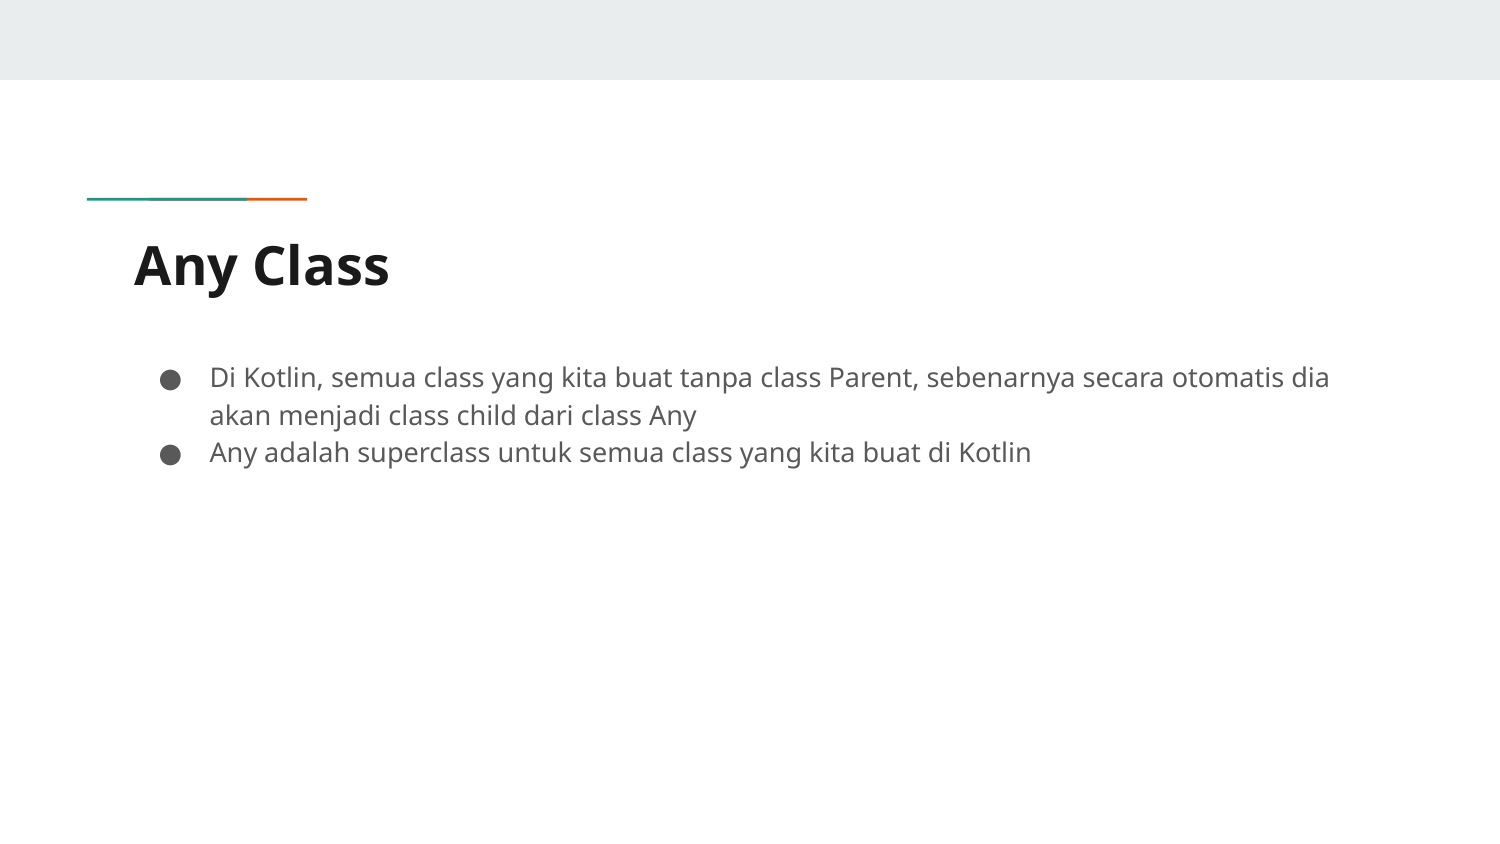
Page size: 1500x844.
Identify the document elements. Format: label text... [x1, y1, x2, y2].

title Any Class [119, 216, 1381, 305]
list Di Kotlin, semua class yang kita buat tanpa class Parent, sebenarnya secara otomatis dia akan menjadi class child dari class Any Any adalah superclass untuk semua class yang kita buat di Kotlin [119, 341, 1381, 712]
